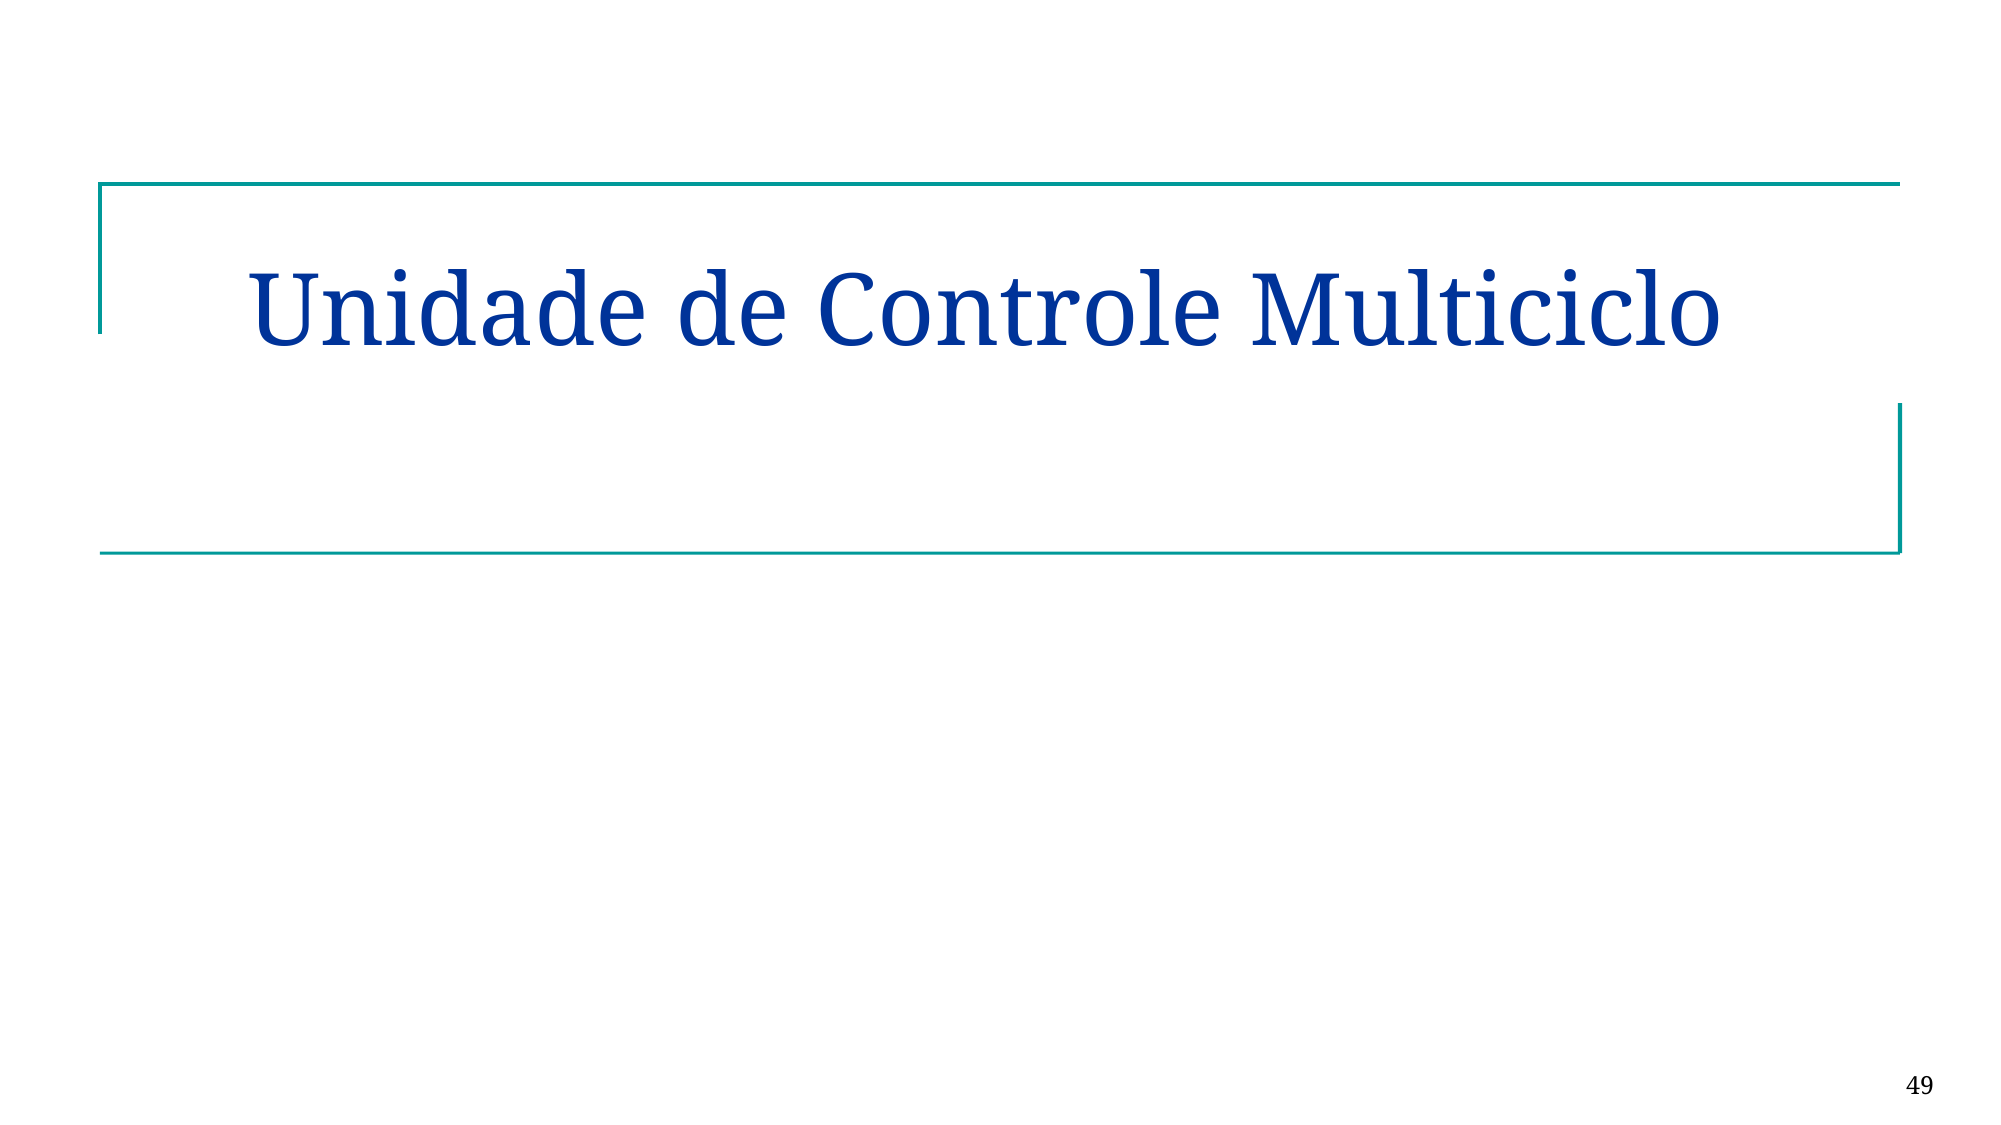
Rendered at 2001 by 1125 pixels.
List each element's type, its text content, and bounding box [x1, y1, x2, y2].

title Unidade de Controle Multiciclo [125, 237, 1875, 525]
slide_number 49 [1482, 1036, 1950, 1112]
